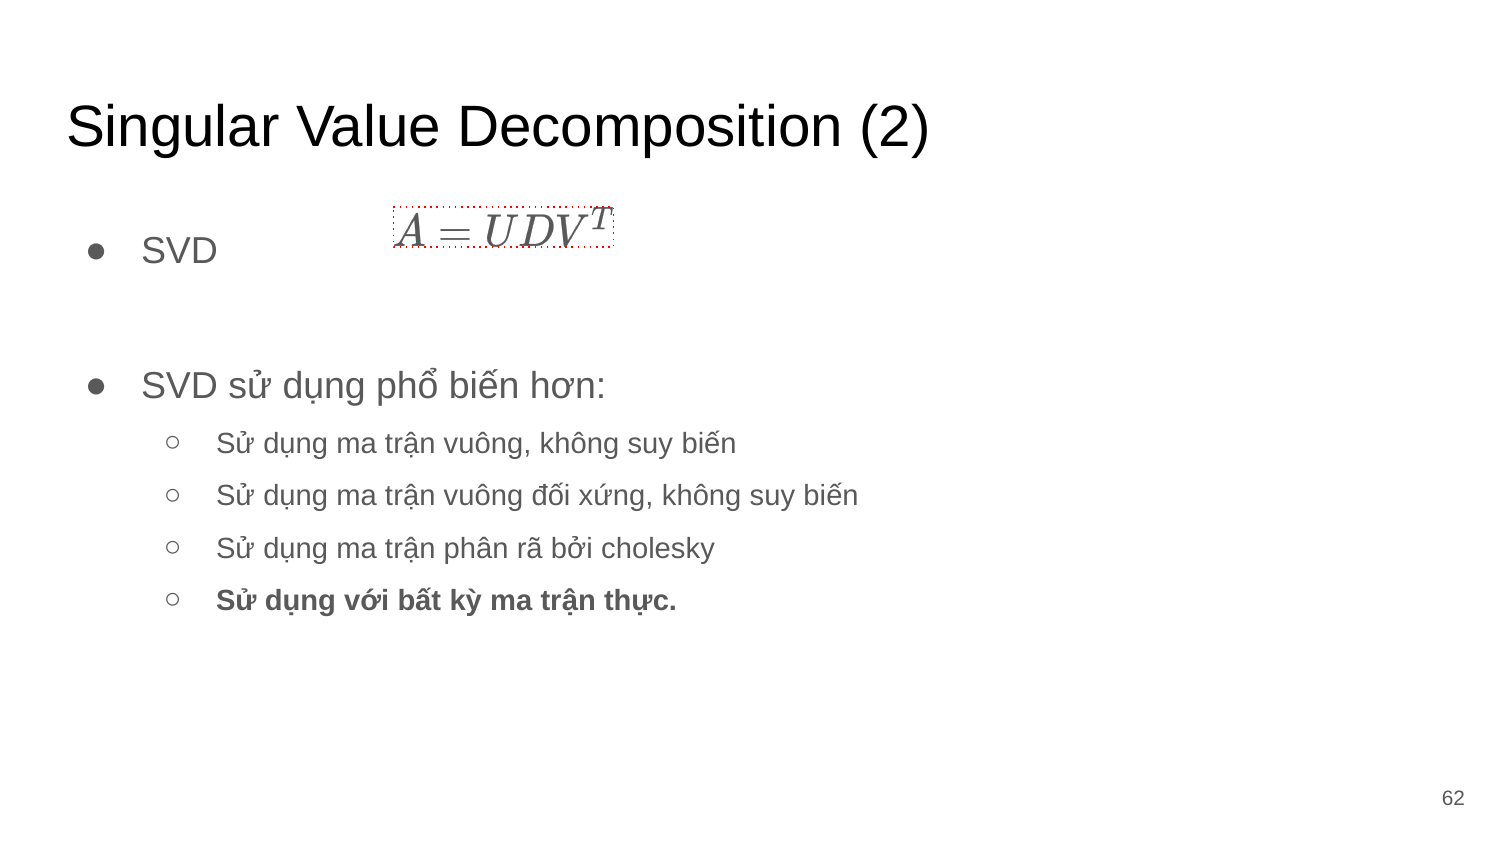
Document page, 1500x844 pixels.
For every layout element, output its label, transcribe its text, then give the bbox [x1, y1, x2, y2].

title Singular Value Decomposition (2) [51, 72, 1449, 167]
picture [393, 207, 614, 247]
slide_number ‹#› [1389, 764, 1480, 830]
list SVD SVD sử dụng phổ biến hơn: Sử dụng ma trận vuông, không suy biến Sử dụng ma trận vuông đối xứng, không suy biến Sử dụng ma trận phân rã bởi cholesky Sử dụng với bất kỳ ma trận thực. [51, 189, 1449, 750]
